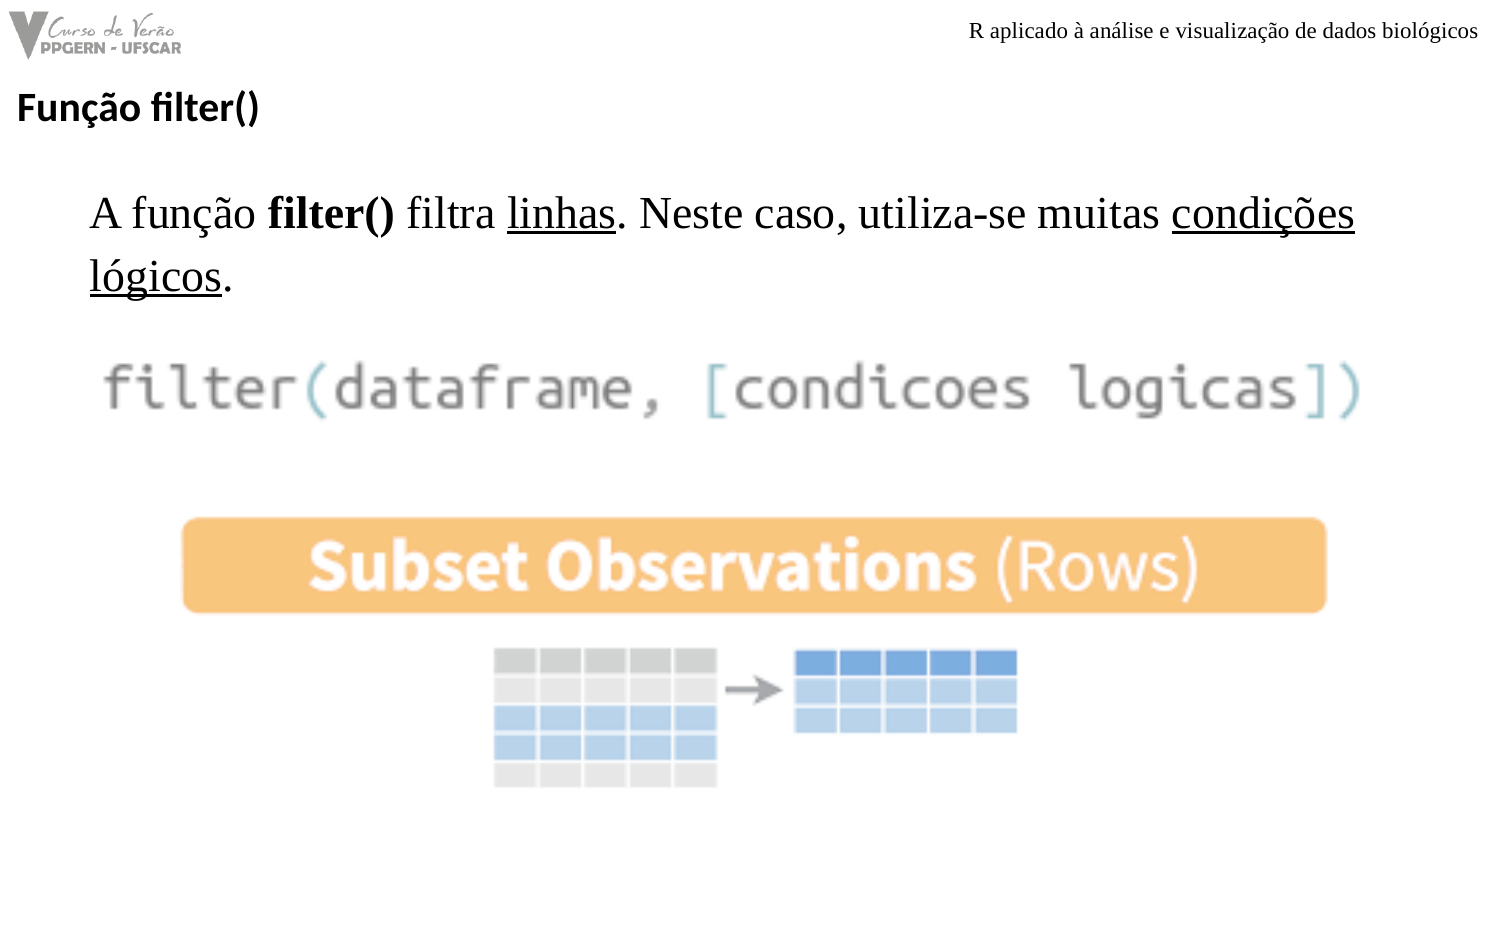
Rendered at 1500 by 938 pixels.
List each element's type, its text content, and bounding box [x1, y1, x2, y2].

text_box Função filter() [2, 72, 1065, 151]
picture [148, 499, 1351, 811]
picture [5, 7, 183, 64]
text_box R aplicado à análise e visualização de dados biológicos [608, 8, 1494, 51]
text_box A função filter() filtra linhas. Neste caso, utiliza-se muitas condições lógicos. [74, 166, 1455, 938]
picture [86, 311, 1453, 484]
